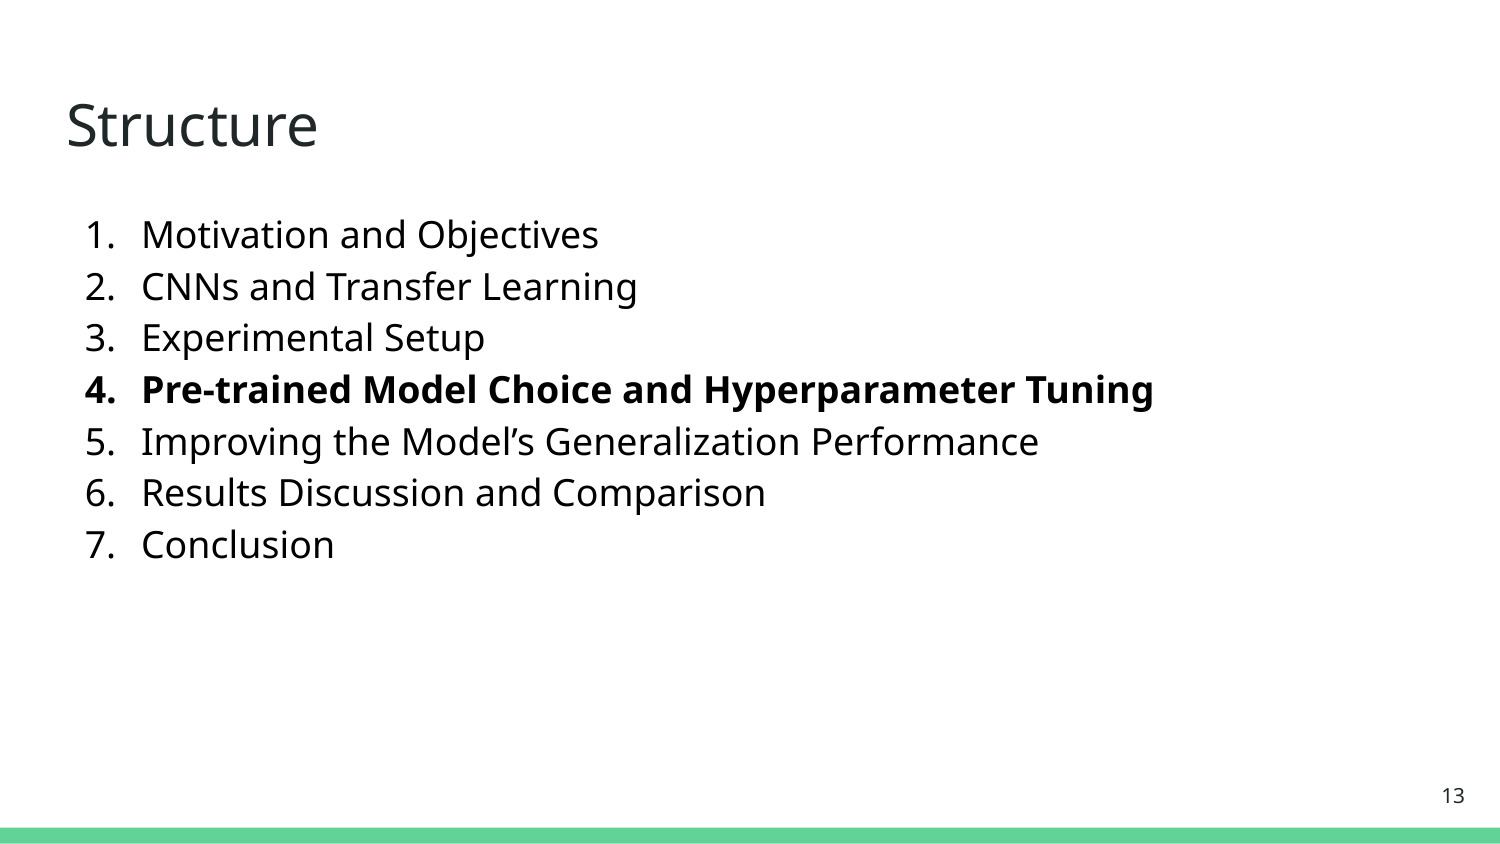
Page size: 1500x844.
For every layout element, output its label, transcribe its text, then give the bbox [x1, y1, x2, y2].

list Motivation and Objectives CNNs and Transfer Learning Experimental Setup Pre-trained Model Choice and Hyperparameter Tuning Improving the Model’s Generalization Performance Results Discussion and Comparison Conclusion [51, 189, 1449, 750]
title Structure [51, 72, 1449, 167]
slide_number ‹#› [1389, 764, 1480, 830]
